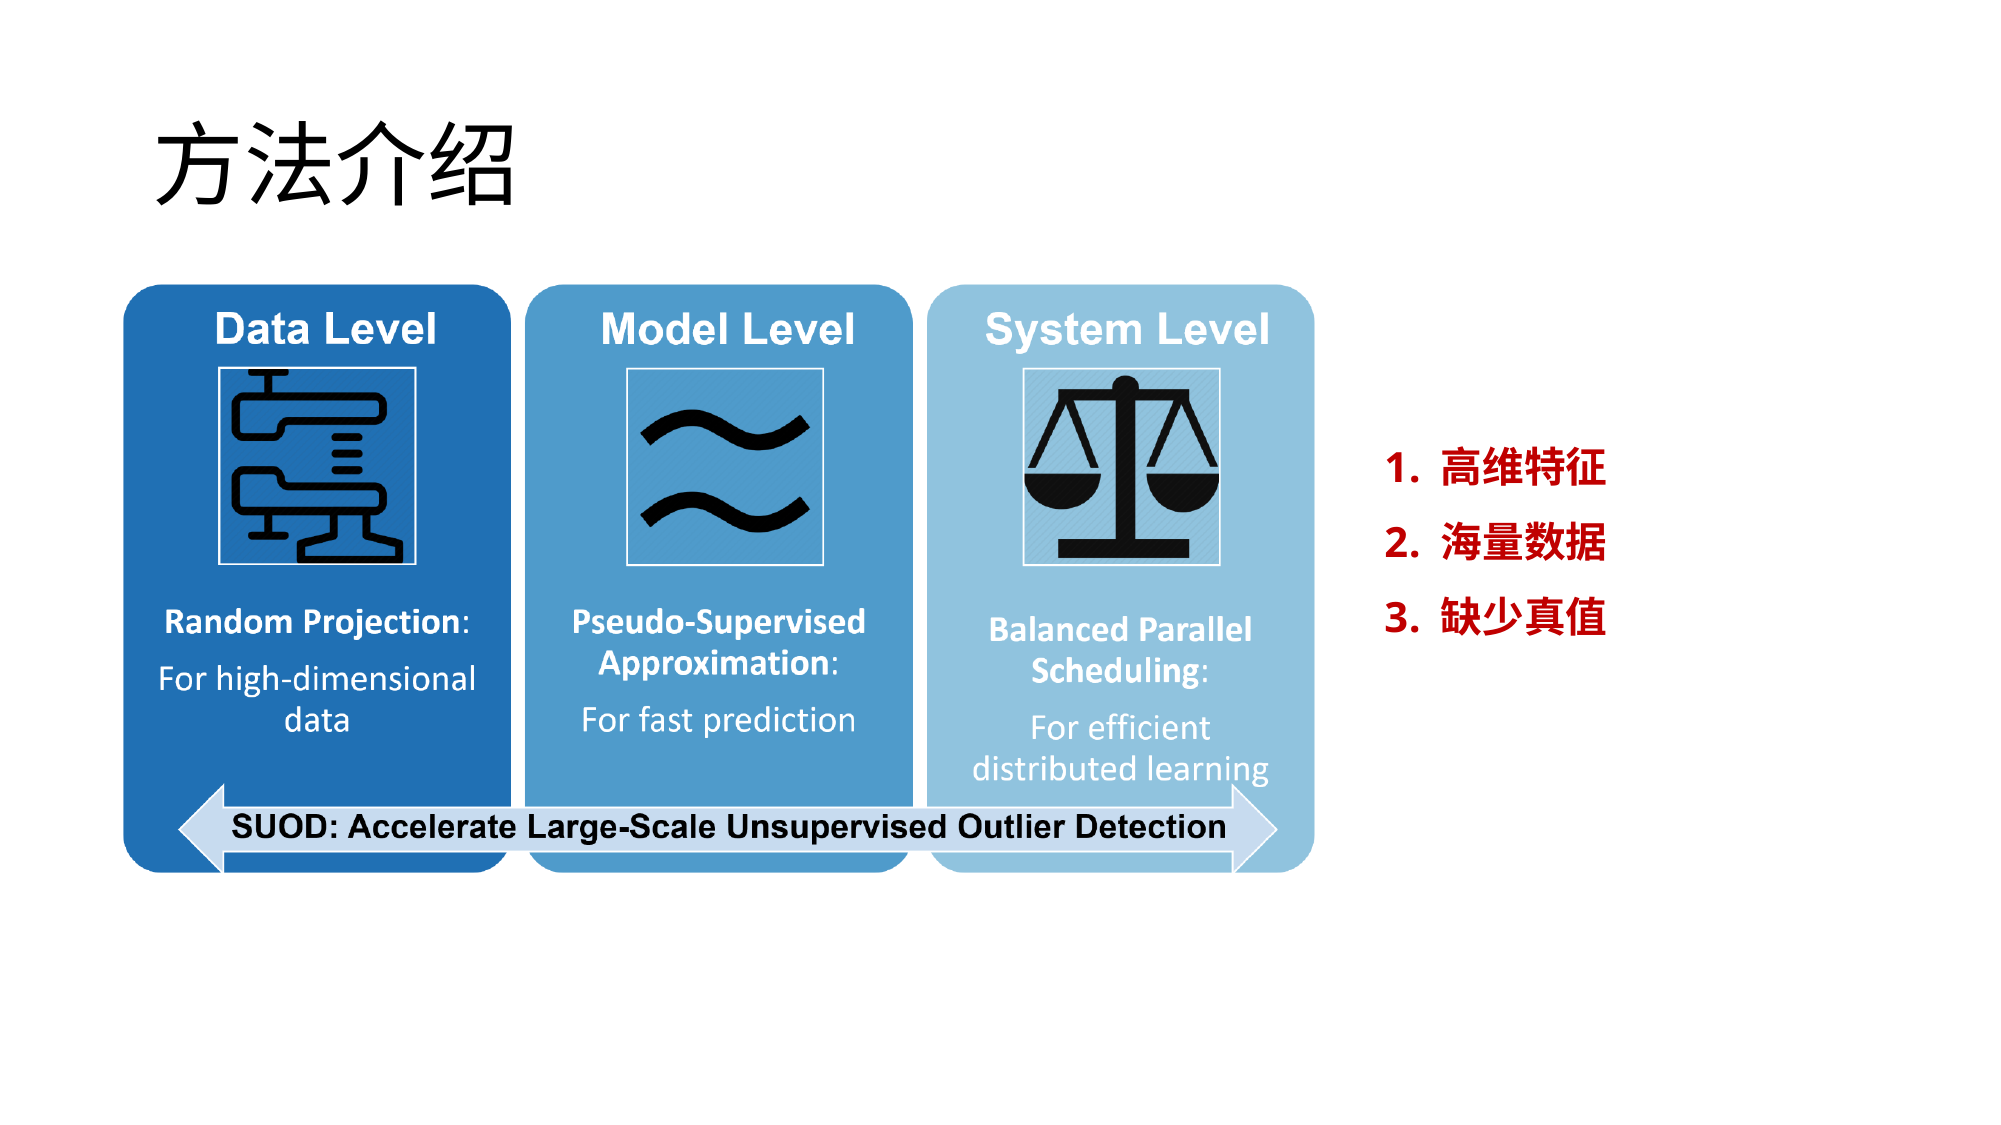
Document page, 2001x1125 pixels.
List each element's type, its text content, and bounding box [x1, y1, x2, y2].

picture [118, 278, 1317, 878]
text_box 高维特征 海量数据 缺少真值 [1369, 408, 1623, 649]
title 方法介绍 [137, 59, 1863, 278]
